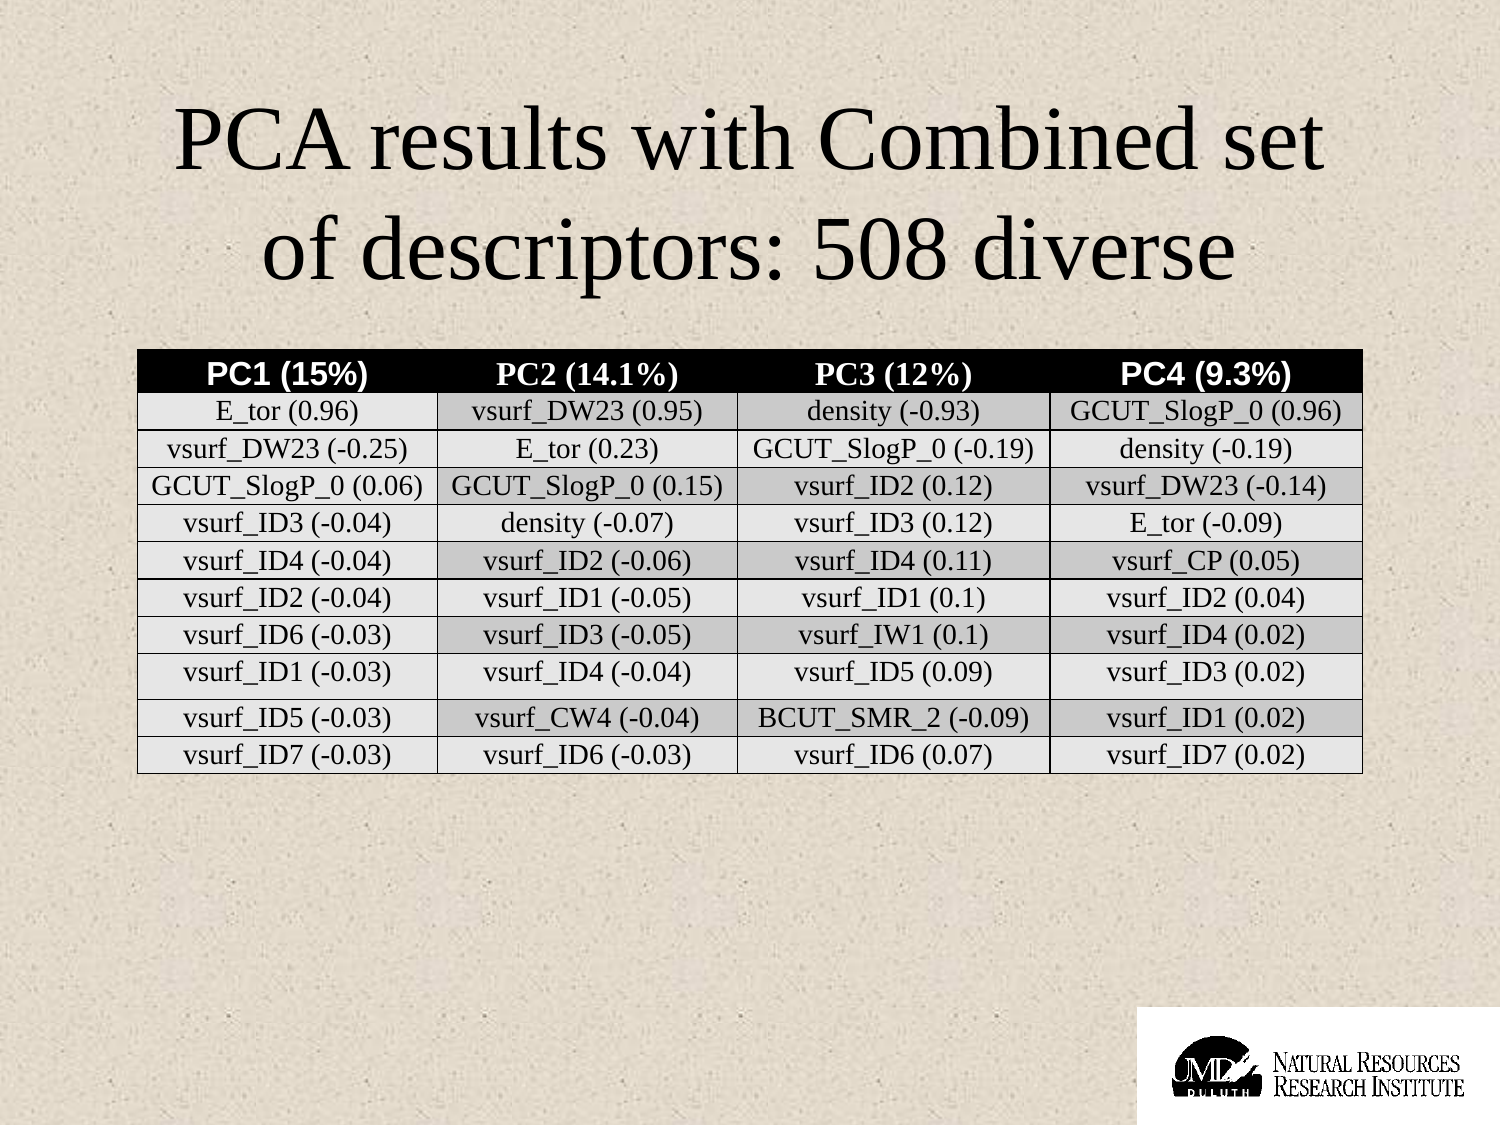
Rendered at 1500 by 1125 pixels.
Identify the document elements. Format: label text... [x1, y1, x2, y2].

table_cell vsurf_ID6 (0.07) [738, 737, 1049, 773]
table_header PC4 (9.3%) [1051, 351, 1362, 392]
table_cell E_tor (-0.09) [1051, 505, 1362, 541]
table_cell vsurf_ID3 (-0.05) [438, 617, 737, 653]
table_header PC2 (14.1%) [438, 351, 737, 392]
table_cell GCUT_SlogP_0 (-0.19) [738, 431, 1049, 467]
table_cell vsurf_CP (0.05) [1051, 542, 1362, 578]
table_cell BCUT_SMR_2 (-0.09) [738, 700, 1049, 736]
table_cell GCUT_SlogP_0 (0.06) [138, 468, 437, 504]
table_cell density (-0.07) [438, 505, 737, 541]
table_cell vsurf_ID1 (0.02) [1051, 700, 1362, 736]
table_cell E_tor (0.23) [438, 431, 737, 467]
picture [0, 0, 1500, 1125]
table_header PC3 (12%) [738, 351, 1049, 392]
table_cell vsurf_ID5 (-0.03) [138, 700, 437, 736]
table_cell vsurf_ID6 (-0.03) [138, 617, 437, 653]
table_cell vsurf_ID3 (0.12) [738, 505, 1049, 541]
table_cell vsurf_ID2 (0.04) [1051, 580, 1362, 616]
table_cell density (-0.93) [738, 393, 1049, 429]
table_cell E_tor (0.96) [138, 393, 437, 429]
table_cell vsurf_DW23 (-0.25) [138, 431, 437, 467]
table_cell vsurf_ID7 (0.02) [1051, 737, 1362, 773]
table_cell vsurf_CW4 (-0.04) [438, 700, 737, 736]
table_cell vsurf_DW23 (0.95) [438, 393, 737, 429]
table_cell GCUT_SlogP_0 (0.15) [438, 468, 737, 504]
table_cell GCUT_SlogP_0 (0.96) [1051, 393, 1362, 429]
table_cell vsurf_ID3 (-0.04) [138, 505, 437, 541]
table_cell vsurf_ID4 (-0.04) [138, 542, 437, 578]
table_header PC1 (15%) [138, 351, 437, 392]
table_cell vsurf_IW1 (0.1) [738, 617, 1049, 653]
table_cell vsurf_ID4 (-0.04) [438, 654, 737, 699]
title PCA results with Combined set of descriptors: 508 diverse [112, 24, 1388, 350]
table_cell vsurf_ID2 (-0.04) [138, 580, 437, 616]
table_cell vsurf_ID6 (-0.03) [438, 737, 737, 773]
table_cell vsurf_ID1 (-0.05) [438, 580, 737, 616]
table_cell vsurf_ID7 (-0.03) [138, 737, 437, 773]
table_cell vsurf_ID5 (0.09) [738, 654, 1049, 699]
table_cell vsurf_ID1 (0.1) [738, 580, 1049, 616]
table_cell density (-0.19) [1051, 431, 1362, 467]
table_cell vsurf_ID4 (0.11) [738, 542, 1049, 578]
table_cell vsurf_ID2 (0.12) [738, 468, 1049, 504]
table_cell vsurf_DW23 (-0.14) [1051, 468, 1362, 504]
table_cell vsurf_ID2 (-0.06) [438, 542, 737, 578]
table_cell vsurf_ID1 (-0.03) [138, 654, 437, 699]
table_cell vsurf_ID3 (0.02) [1051, 654, 1362, 699]
table_cell vsurf_ID4 (0.02) [1051, 617, 1362, 653]
